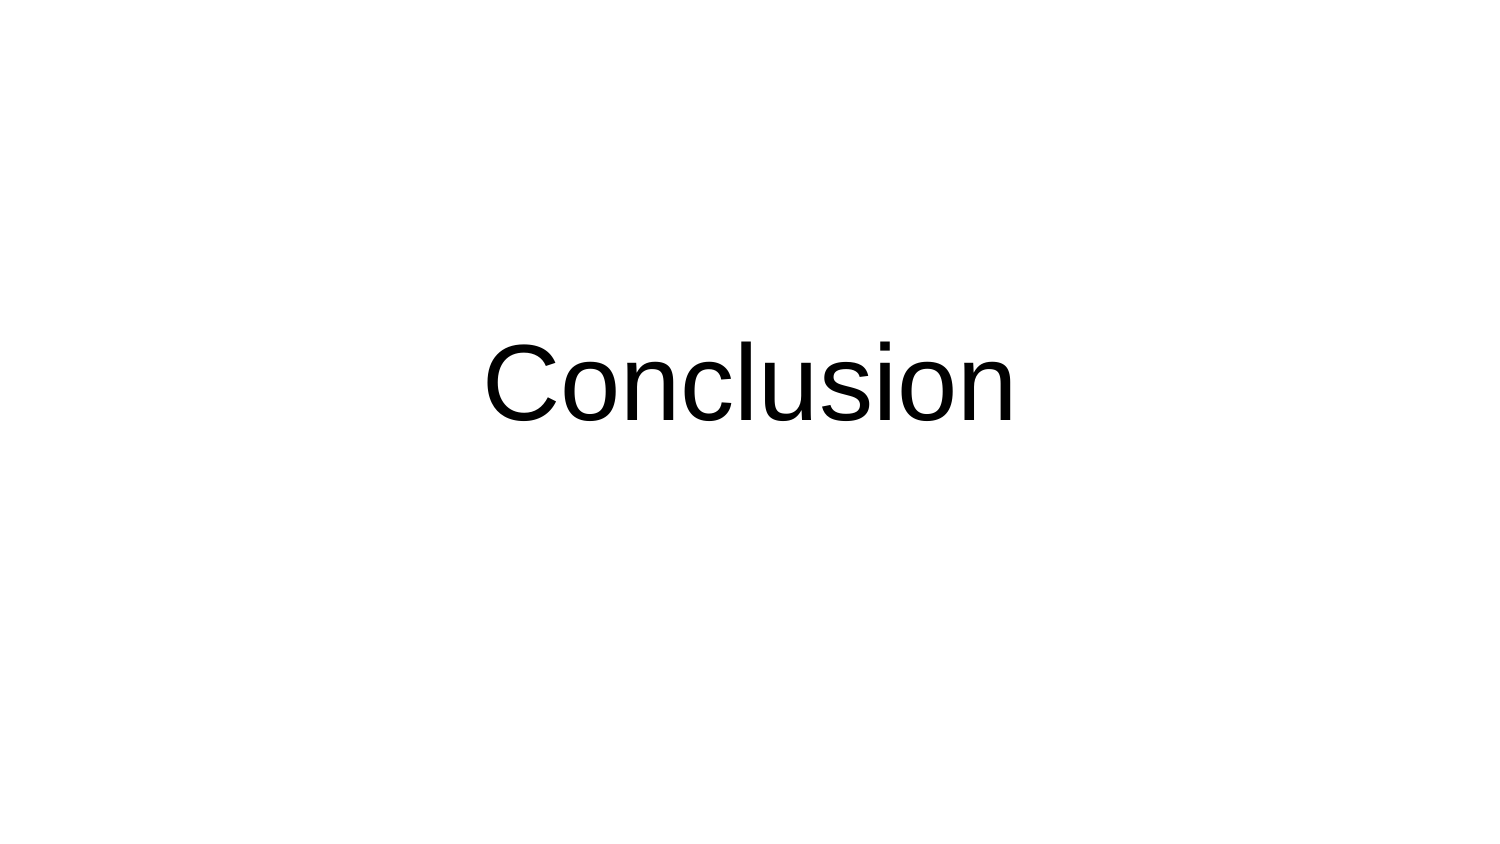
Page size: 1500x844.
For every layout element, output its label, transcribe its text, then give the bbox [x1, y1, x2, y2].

title Conclusion [51, 122, 1449, 459]
